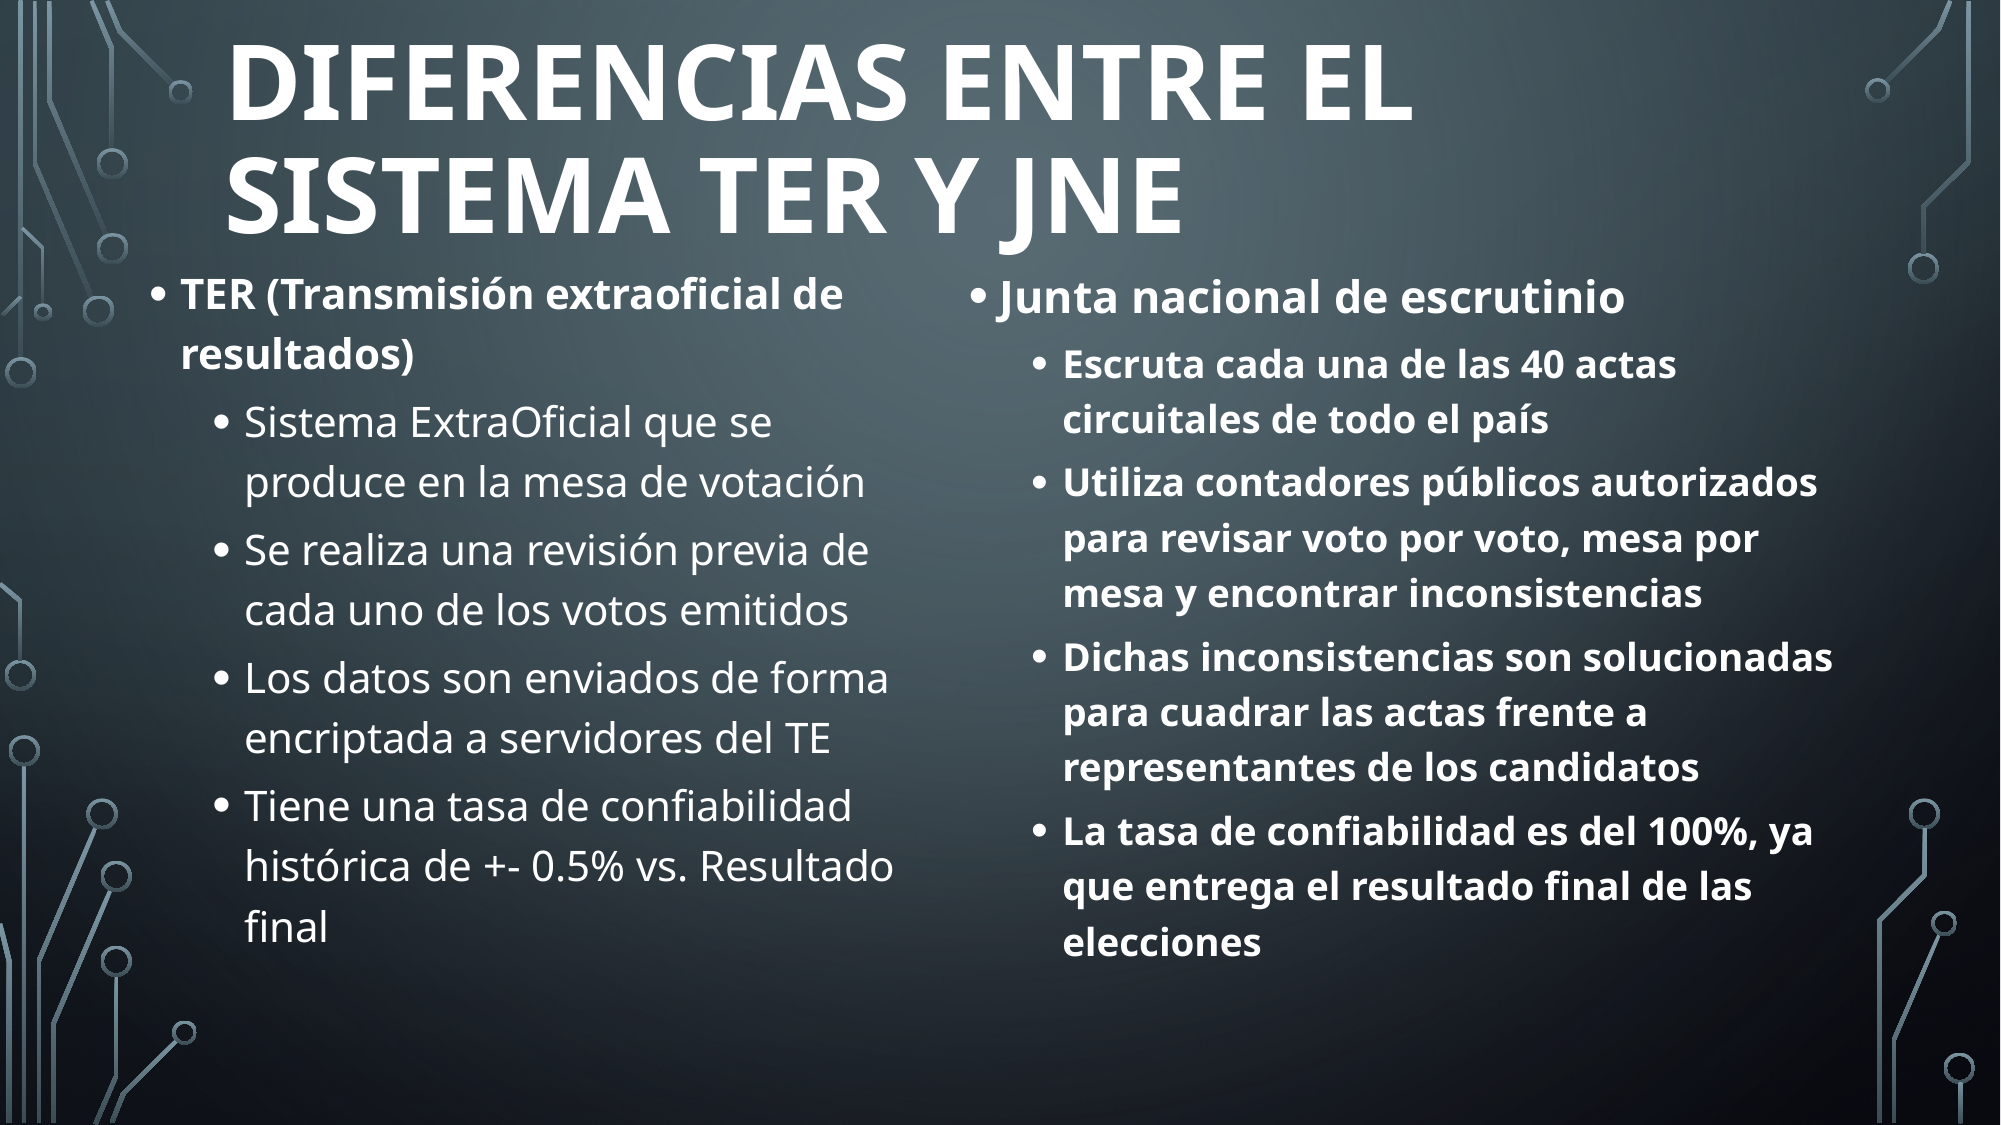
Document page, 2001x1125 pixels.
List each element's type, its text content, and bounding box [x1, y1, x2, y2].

title Diferencias entre el sistema ter y jne [209, 21, 1835, 250]
text_box Junta nacional de escrutinio Escruta cada una de las 40 actas circuitales de todo el país Utiliza contadores públicos autorizados para revisar voto por voto, mesa por mesa y encontrar inconsistencias Dichas inconsistencias son solucionadas para cuadrar las actas frente a representantes de los candidatos La tasa de confiabilidad es del 100%, ya que entrega el resultado final de las elecciones [953, 250, 1853, 984]
list TER (Transmisión extraoficial de resultados) Sistema ExtraOficial que se produce en la mesa de votación Se realiza una revisión previa de cada uno de los votos emitidos Los datos son enviados de forma encriptada a servidores del TE Tiene una tasa de confiabilidad histórica de +- 0.5% vs. Resultado final [134, 250, 953, 972]
